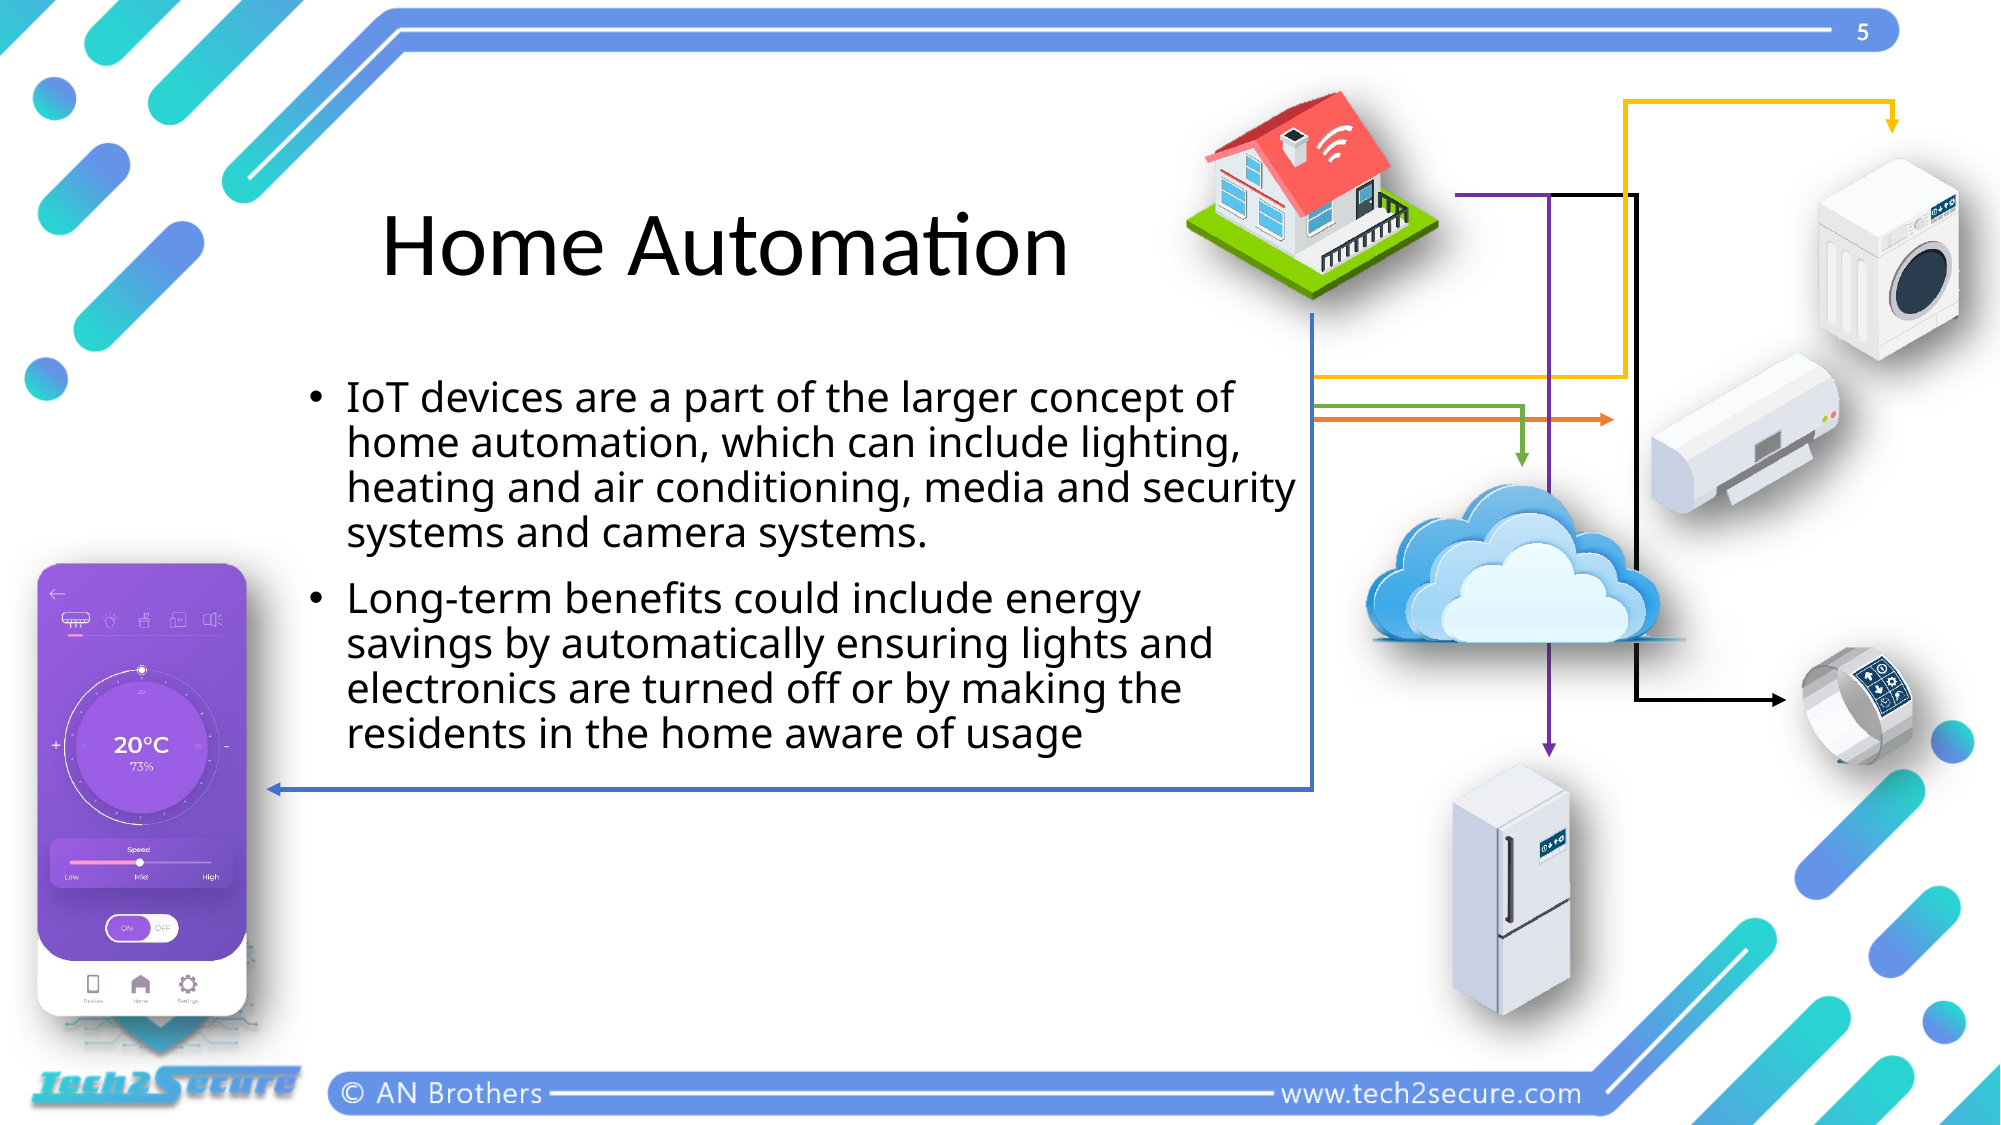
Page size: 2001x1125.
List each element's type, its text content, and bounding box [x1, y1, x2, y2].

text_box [19, 77, 2000, 1031]
picture [0, 0, 2001, 1125]
slide_number 5 [1434, 0, 1885, 60]
